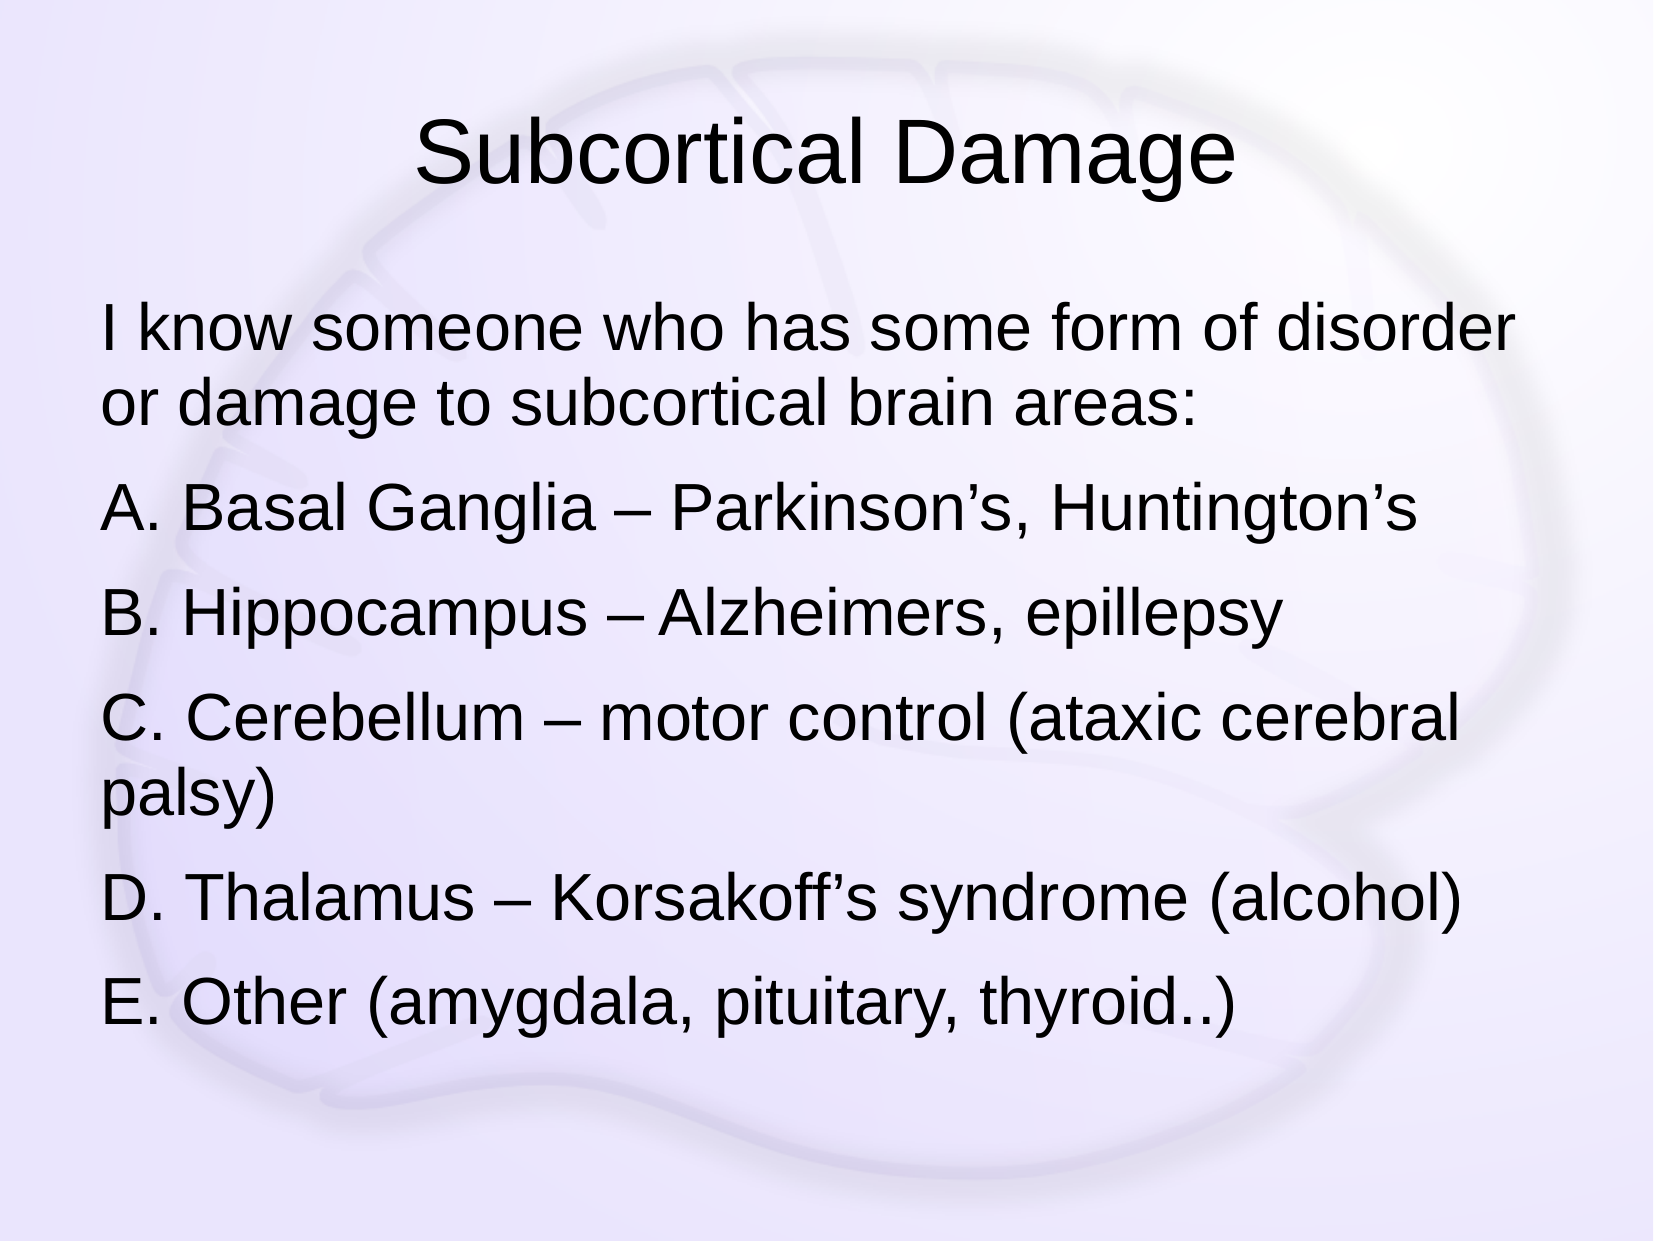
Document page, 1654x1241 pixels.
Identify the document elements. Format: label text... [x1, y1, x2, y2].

list I know someone who has some form of disorder or damage to subcortical brain areas: A. Basal Ganglia – Parkinson’s, Huntington’s B. Hippocampus – Alzheimers, epillepsy C. Cerebellum – motor control (ataxic cerebral palsy) D. Thalamus – Korsakoff’s syndrome (alcohol) E. Other (amygdala, pituitary, thyroid..) [82, 290, 1571, 1110]
title Subcortical Damage [82, 49, 1571, 257]
picture [0, 0, 1654, 1241]
